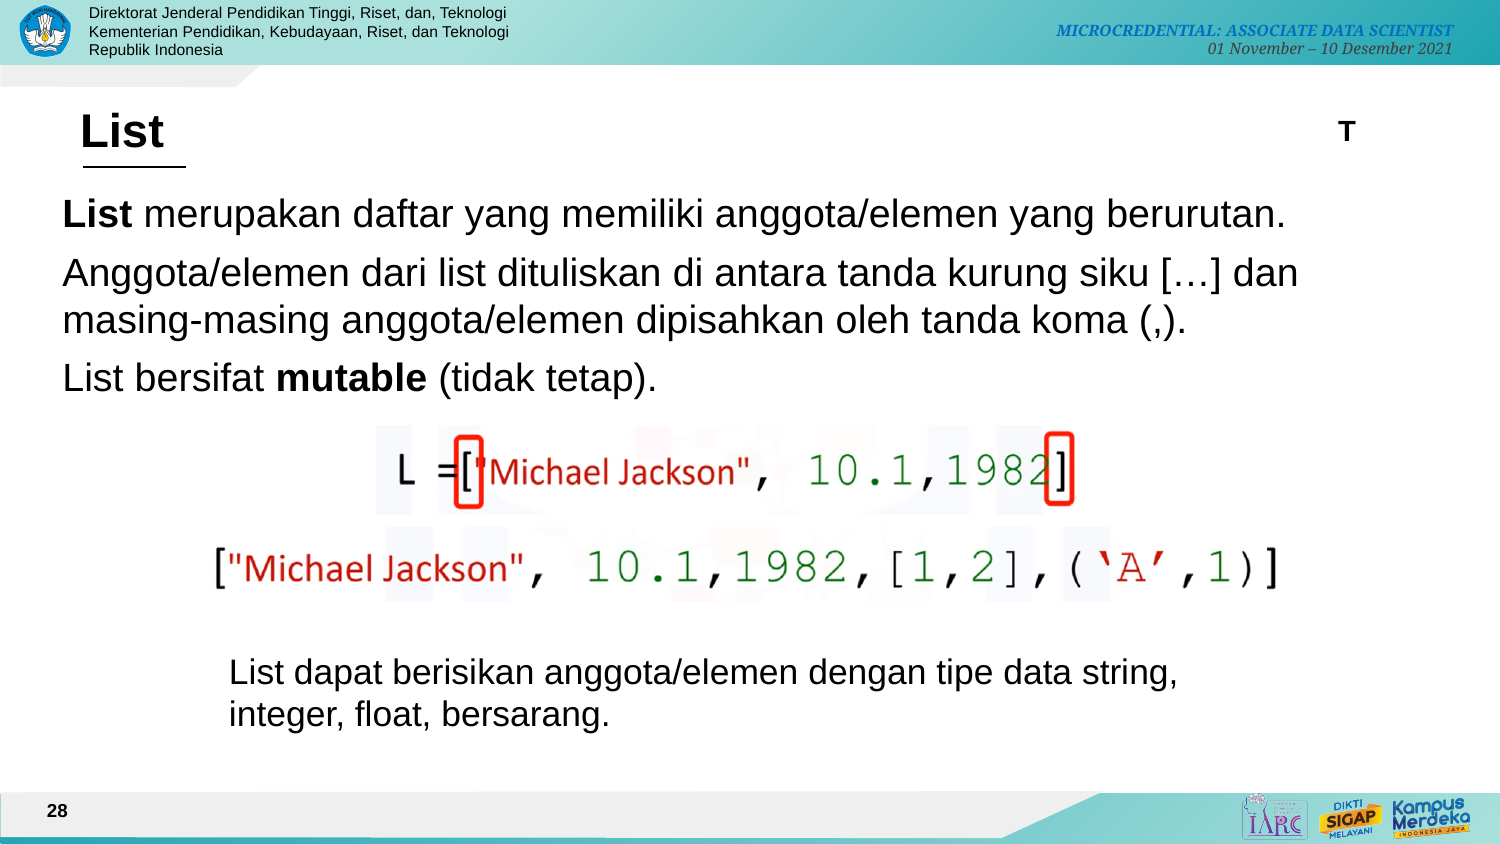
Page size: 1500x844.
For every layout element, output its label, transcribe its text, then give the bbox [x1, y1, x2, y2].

title List [65, 85, 1435, 172]
picture [1237, 790, 1312, 843]
picture [1319, 796, 1382, 842]
picture [16, 3, 74, 61]
picture [1393, 798, 1470, 839]
text_box List dapat berisikan anggota/elemen dengan tipe data string, integer, float, bersarang. [217, 641, 1303, 741]
text_box List merupakan daftar yang memiliki anggota/elemen yang berurutan. Anggota/elemen dari list dituliskan di antara tanda kurung siku […] dan masing-masing anggota/elemen dipisahkan oleh tanda koma (,). List bersifat mutable (tidak tetap). [51, 181, 1449, 407]
slide_number 28 [7, 787, 83, 833]
picture [375, 424, 1098, 515]
text_box T [1278, 104, 1416, 155]
picture [210, 527, 1286, 602]
